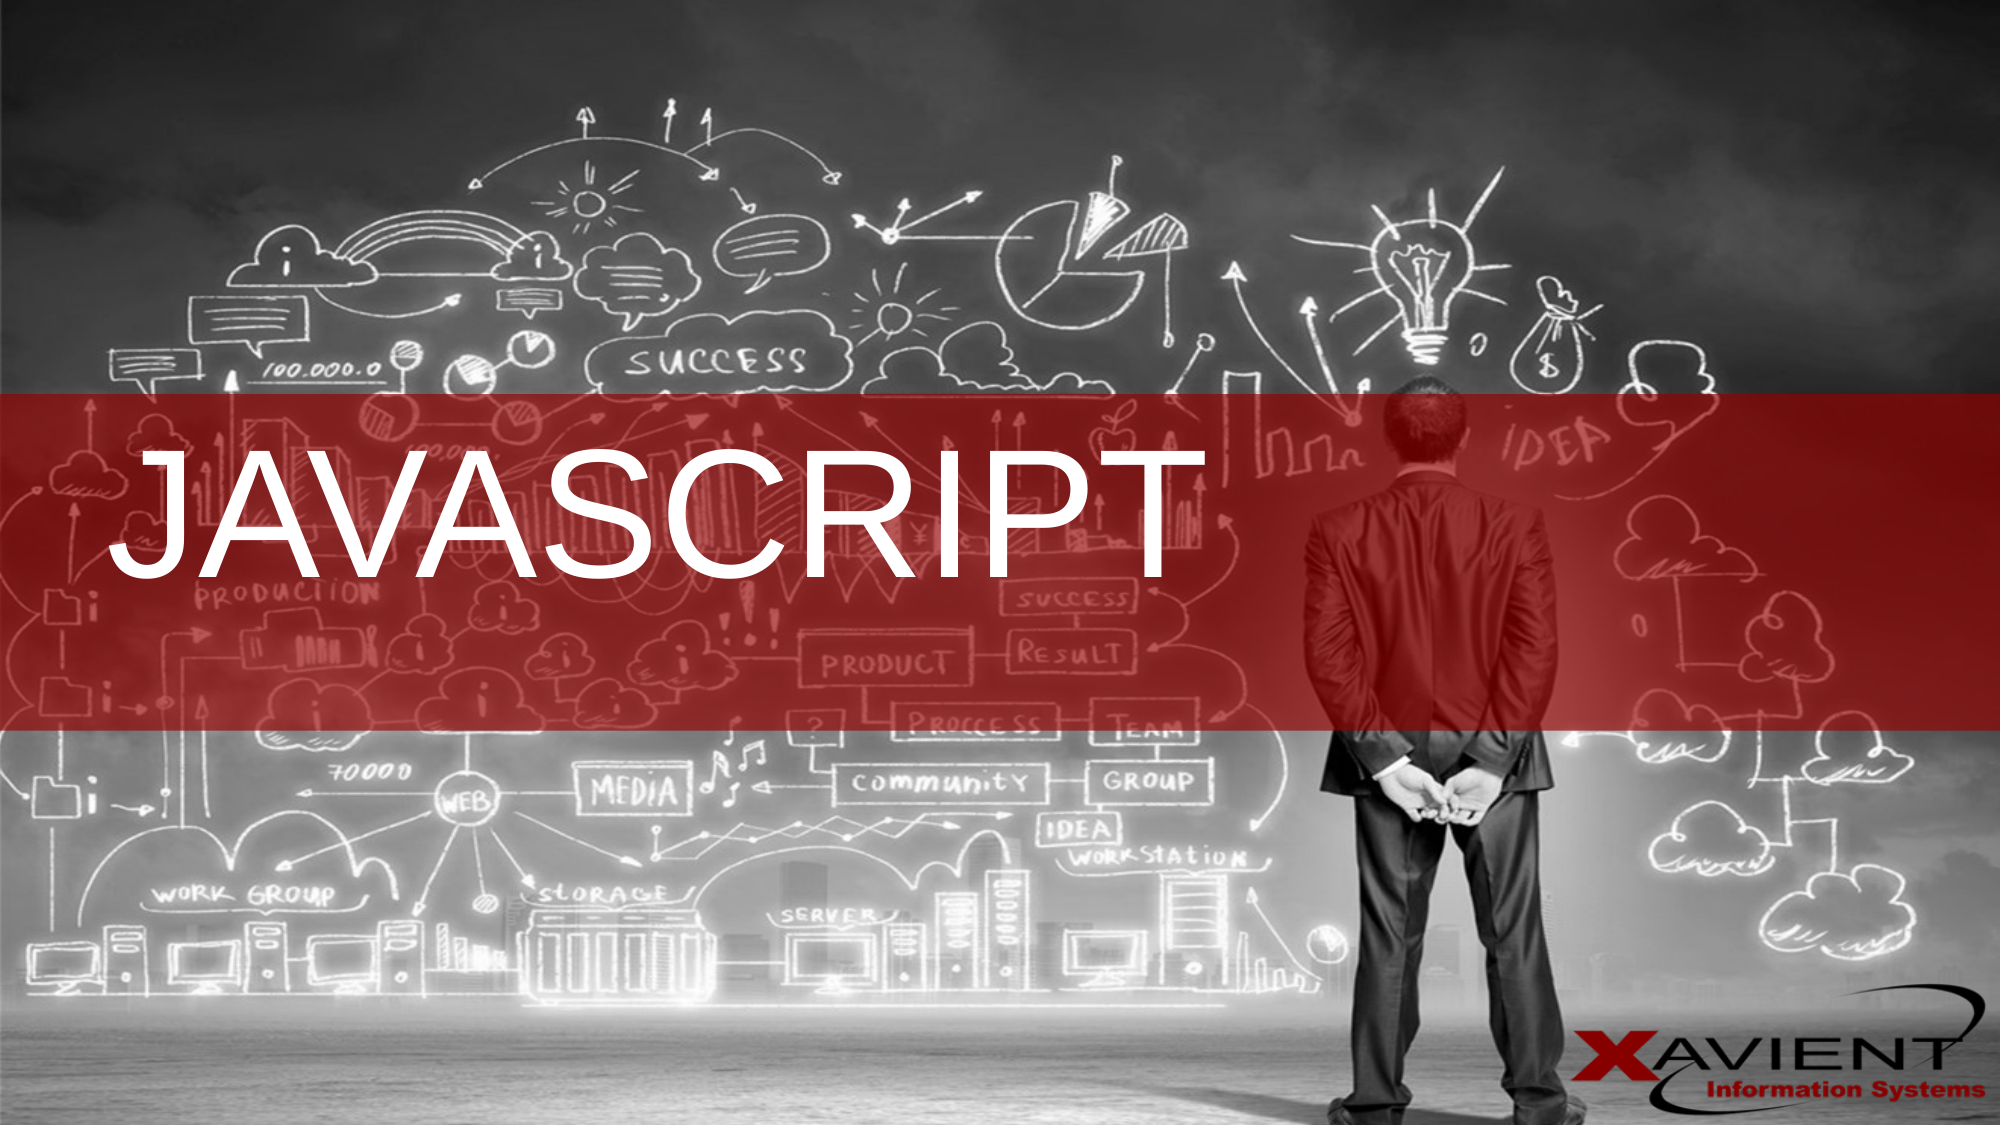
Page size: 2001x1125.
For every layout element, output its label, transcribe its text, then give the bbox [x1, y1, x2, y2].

picture [0, 0, 2000, 394]
title JavASCRIPT [91, 450, 1910, 558]
picture [0, 731, 2001, 1125]
